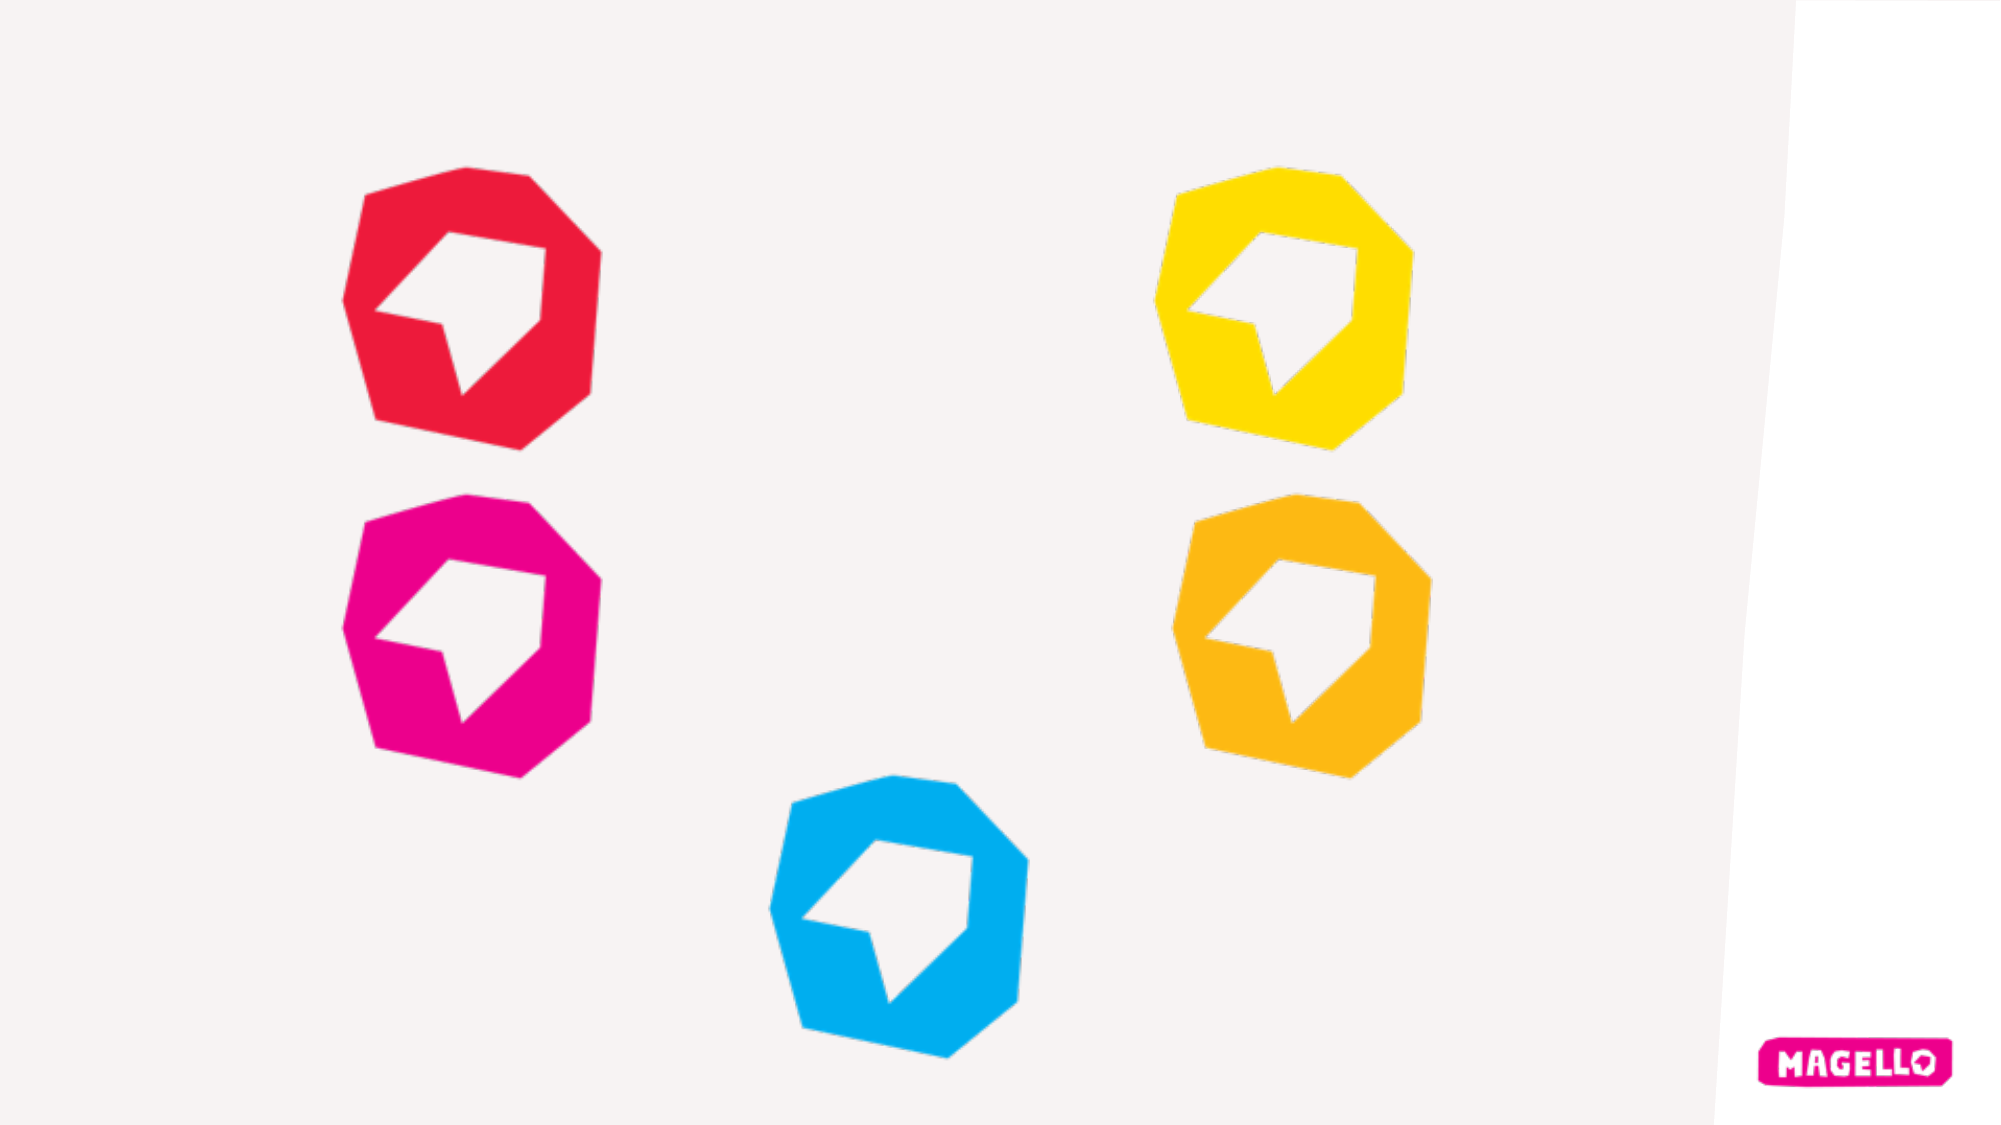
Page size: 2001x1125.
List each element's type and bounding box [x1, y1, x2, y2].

picture [1106, 131, 1481, 816]
picture [721, 739, 1078, 1096]
picture [294, 131, 651, 816]
picture [1743, 1030, 1968, 1095]
